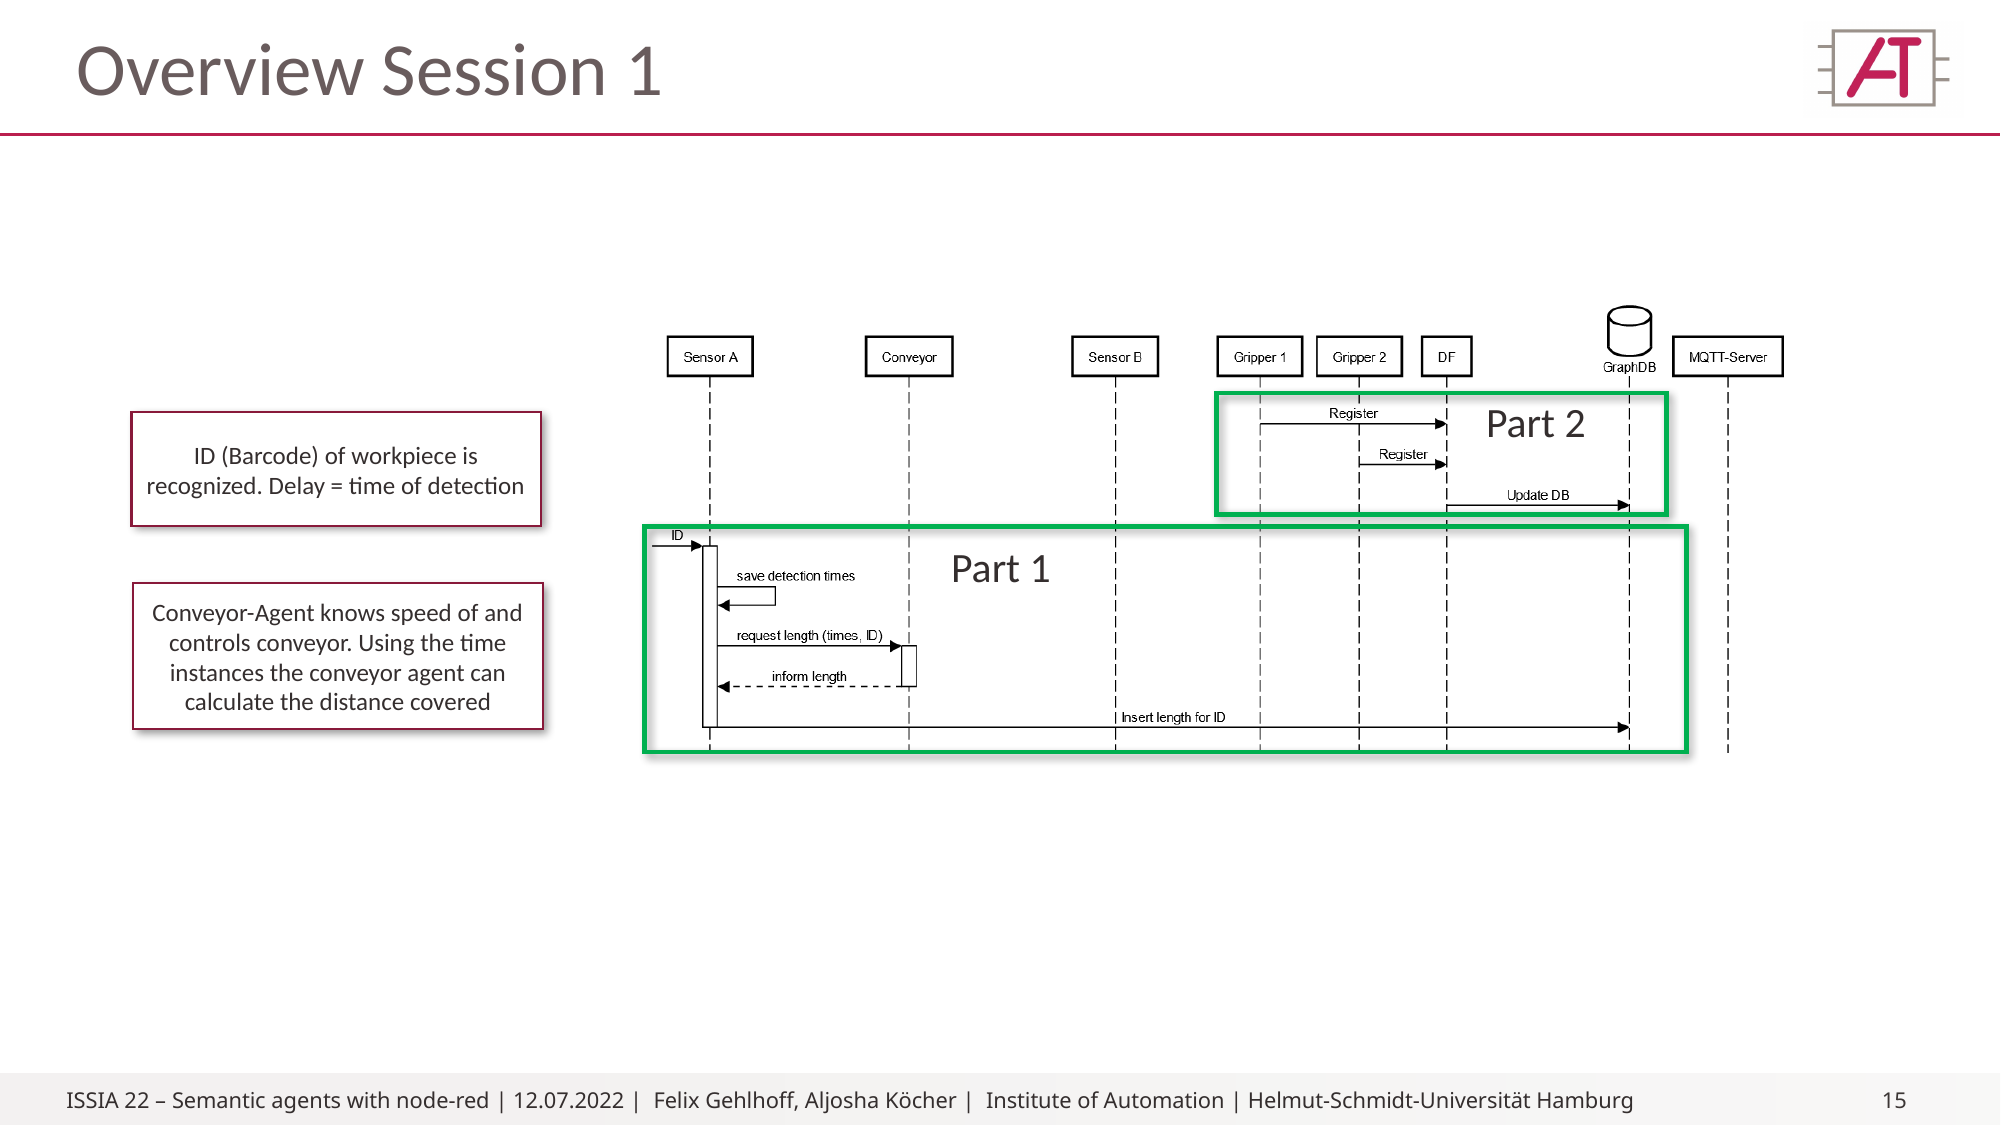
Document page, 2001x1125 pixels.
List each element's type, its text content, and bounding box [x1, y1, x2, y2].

picture [644, 299, 1789, 753]
picture [1803, 21, 1964, 118]
text_box ID (Barcode) of workpiece is recognized. Delay = time of detection [130, 411, 542, 527]
title Overview Session 1 [61, 14, 1766, 129]
text_box Conveyor-Agent knows speed of and controls conveyor. Using the time instances the conveyor agent can calculate the distance covered [132, 582, 544, 730]
